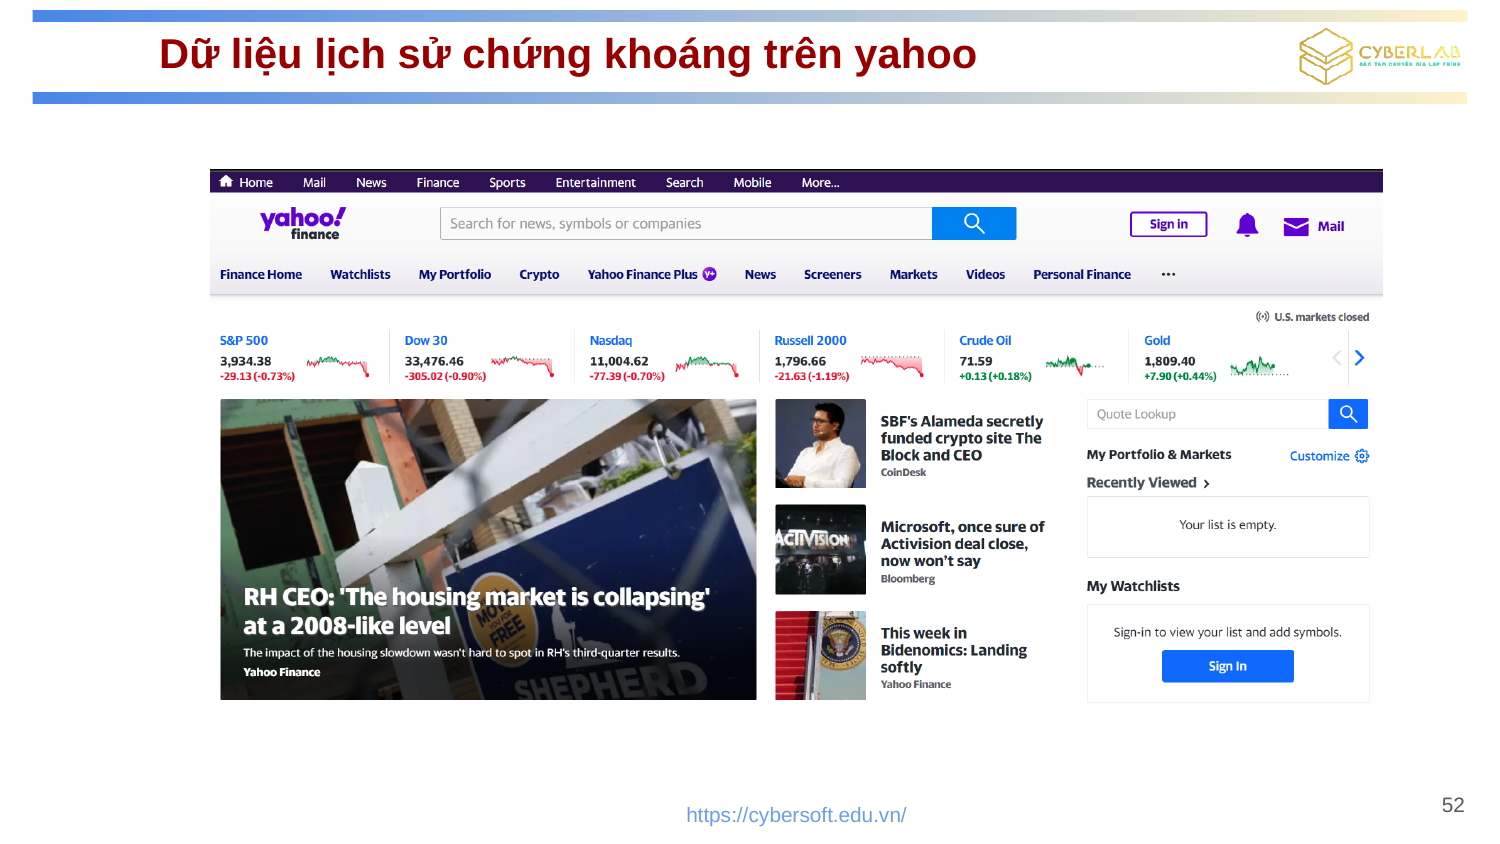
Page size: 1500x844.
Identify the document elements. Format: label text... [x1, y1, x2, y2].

slide_number 52 [1389, 782, 1480, 830]
picture [210, 169, 1383, 706]
picture [1449, 28, 1468, 85]
title Dữ liệu lịch sử chứng khoáng trên yahoo [144, 12, 1449, 93]
